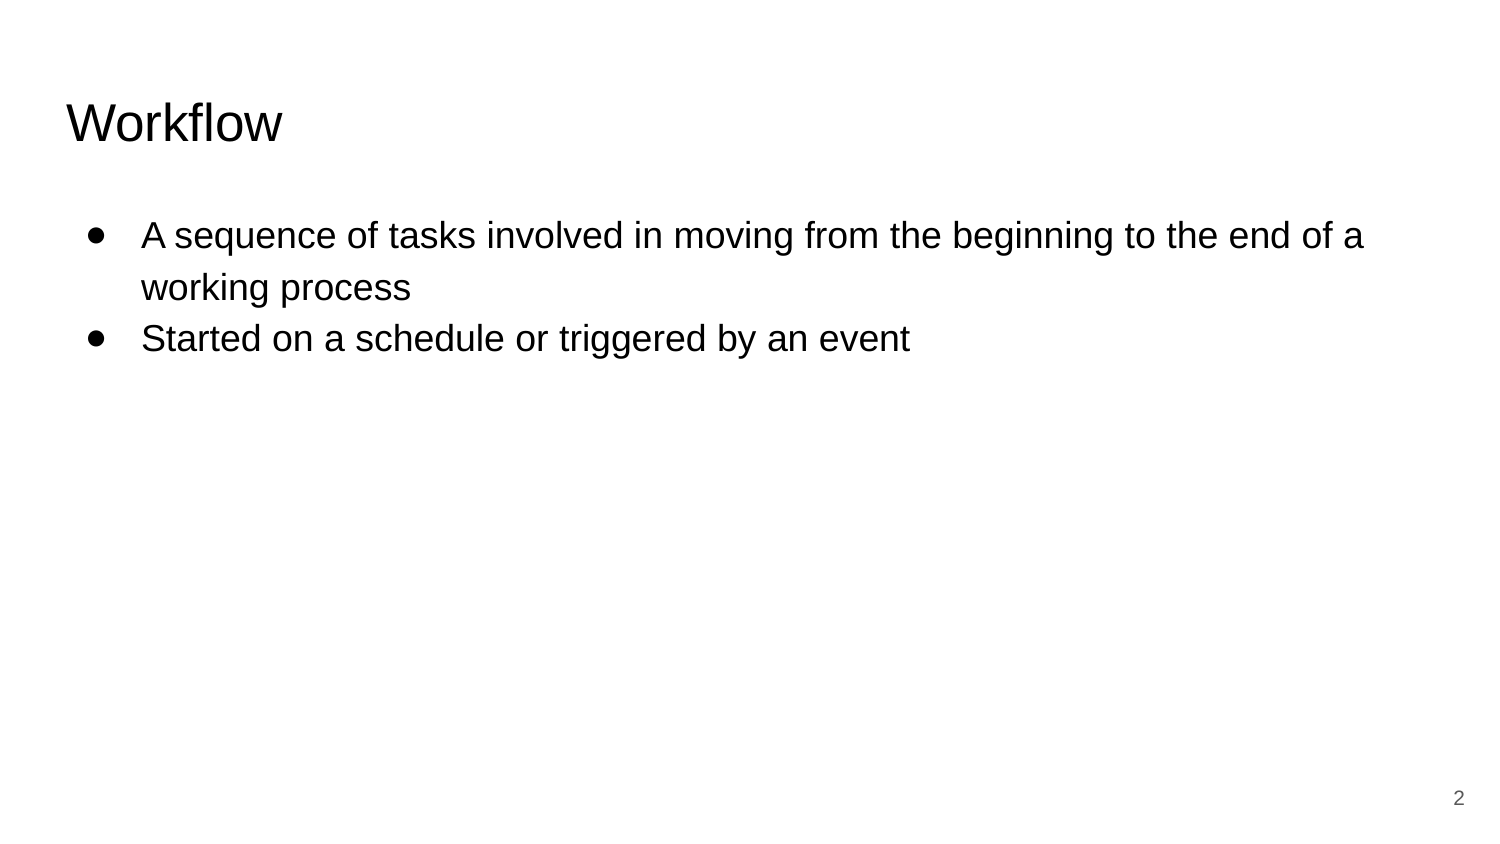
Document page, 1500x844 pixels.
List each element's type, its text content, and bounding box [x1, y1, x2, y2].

title Workflow [51, 72, 1449, 167]
list A sequence of tasks involved in moving from the beginning to the end of a working process Started on a schedule or triggered by an event [51, 189, 1449, 750]
slide_number 2 [1389, 764, 1480, 830]
